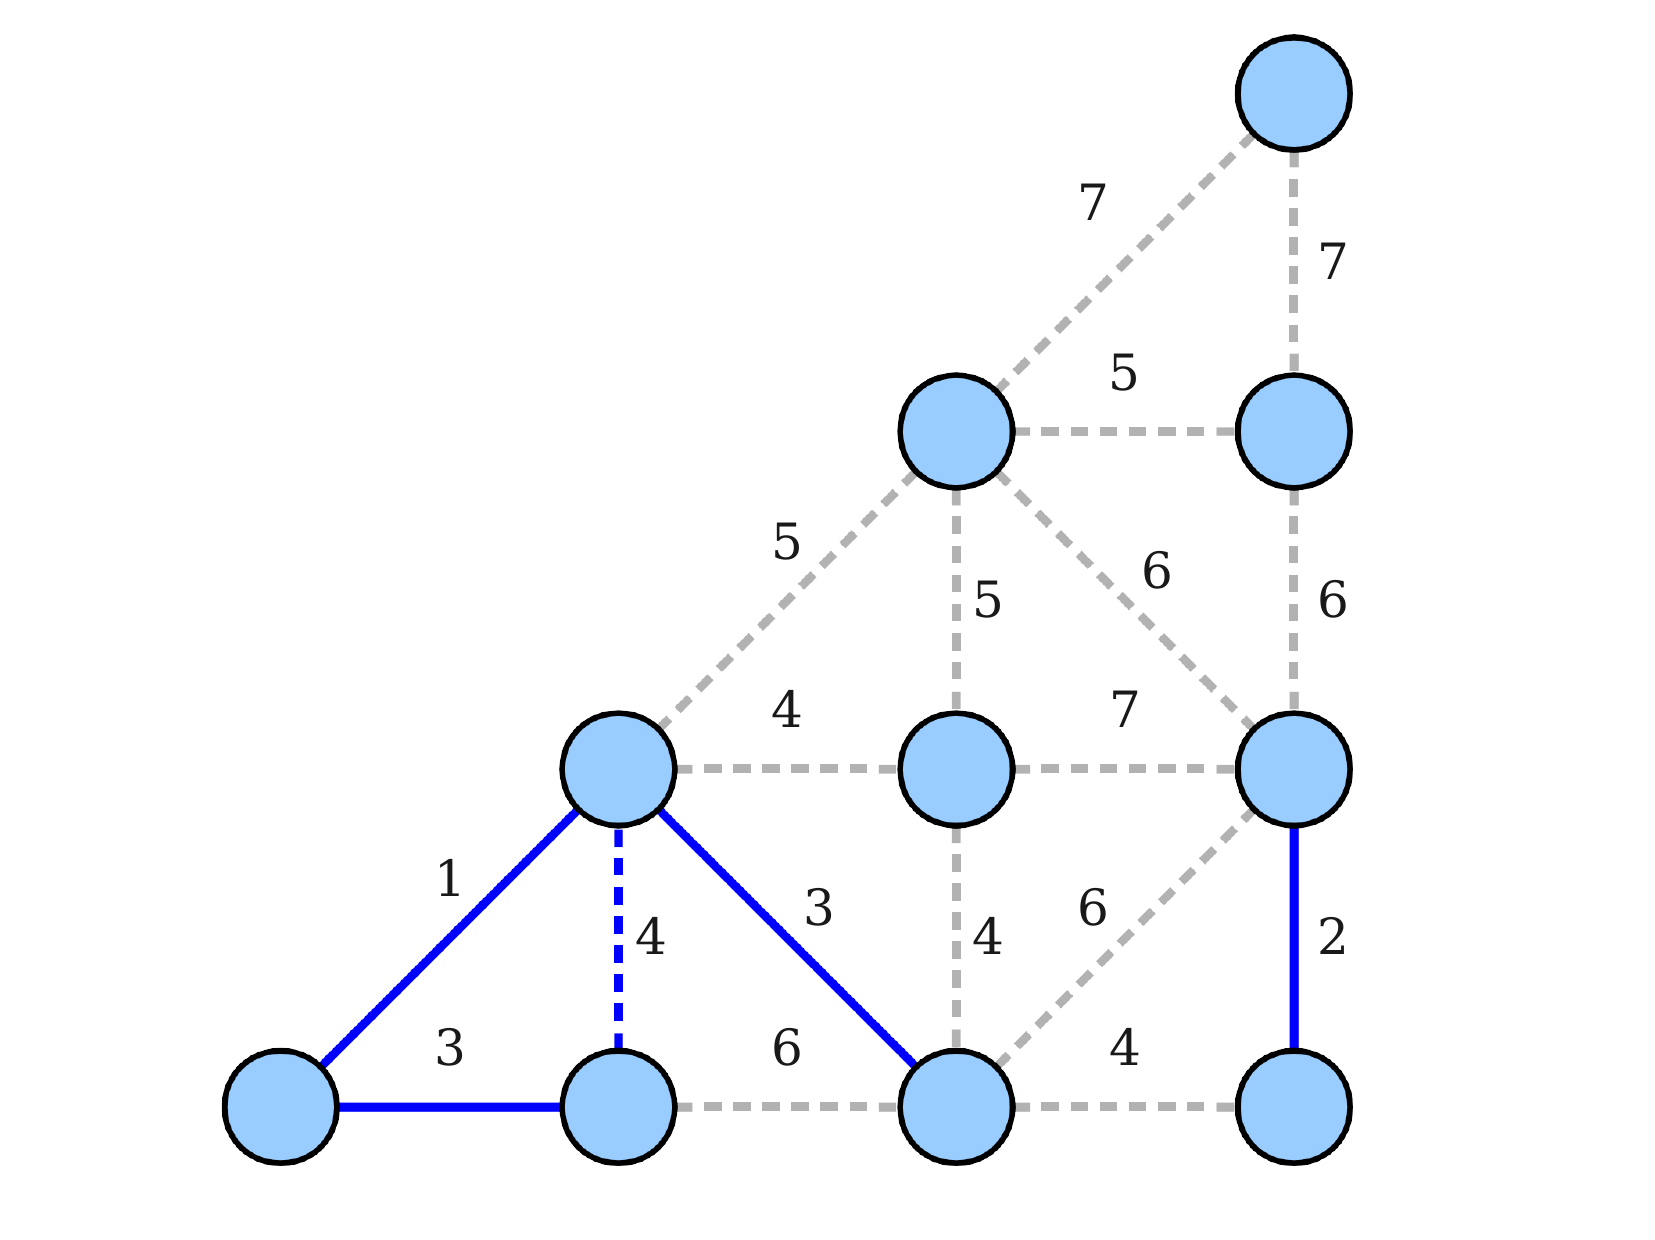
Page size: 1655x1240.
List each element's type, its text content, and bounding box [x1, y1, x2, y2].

text_box 3 [432, 1016, 469, 1076]
text_box 6 [1138, 536, 1175, 599]
text_box [221, 34, 1353, 1166]
text_box 4 [1107, 1016, 1144, 1076]
text_box 6 [769, 1016, 806, 1076]
text_box 7 7 5 [1074, 169, 1352, 401]
